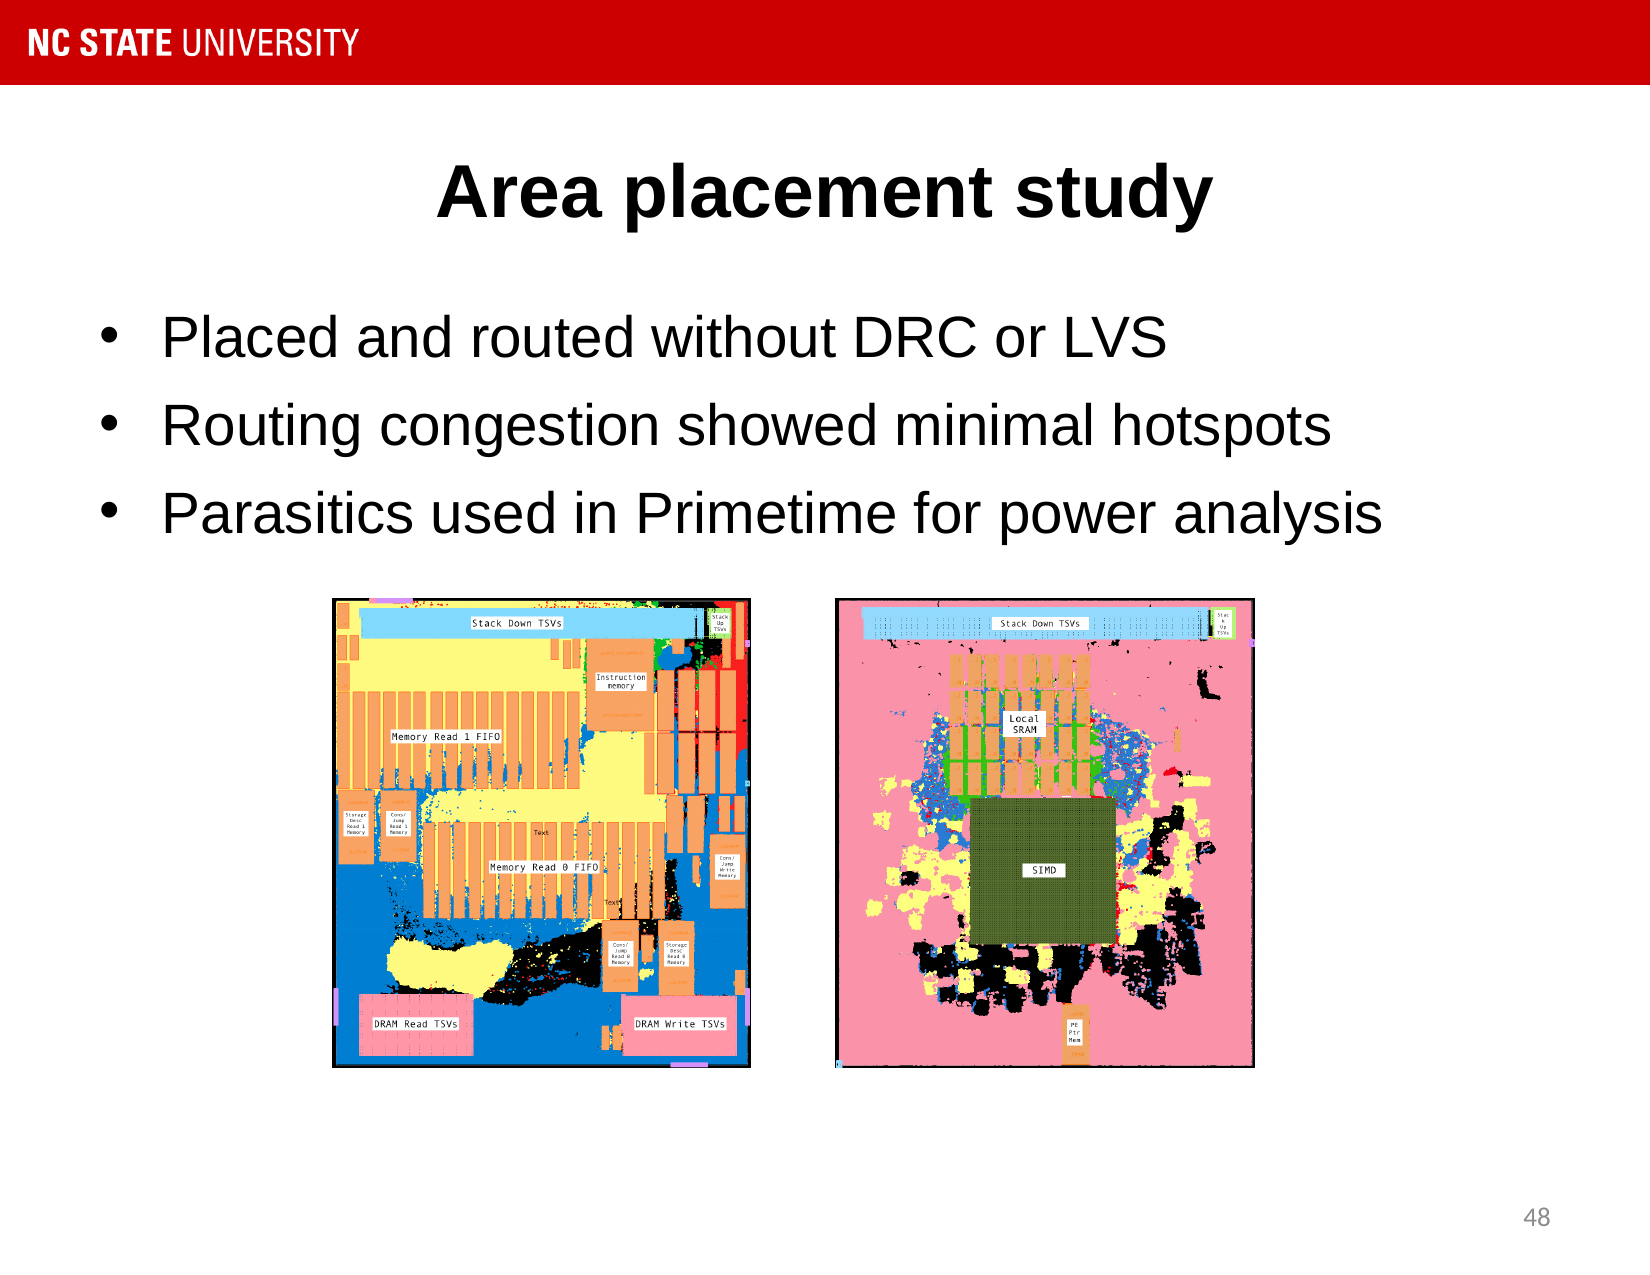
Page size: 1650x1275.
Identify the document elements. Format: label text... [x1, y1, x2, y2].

picture [332, 598, 751, 1069]
title Area placement study [82, 117, 1568, 258]
picture [0, 0, 1650, 85]
slide_number 48 [1182, 1181, 1568, 1250]
picture [835, 598, 1255, 1069]
list Placed and routed without DRC or LVS Routing congestion showed minimal hotspots Parasitics used in Primetime for power analysis [82, 290, 1568, 572]
